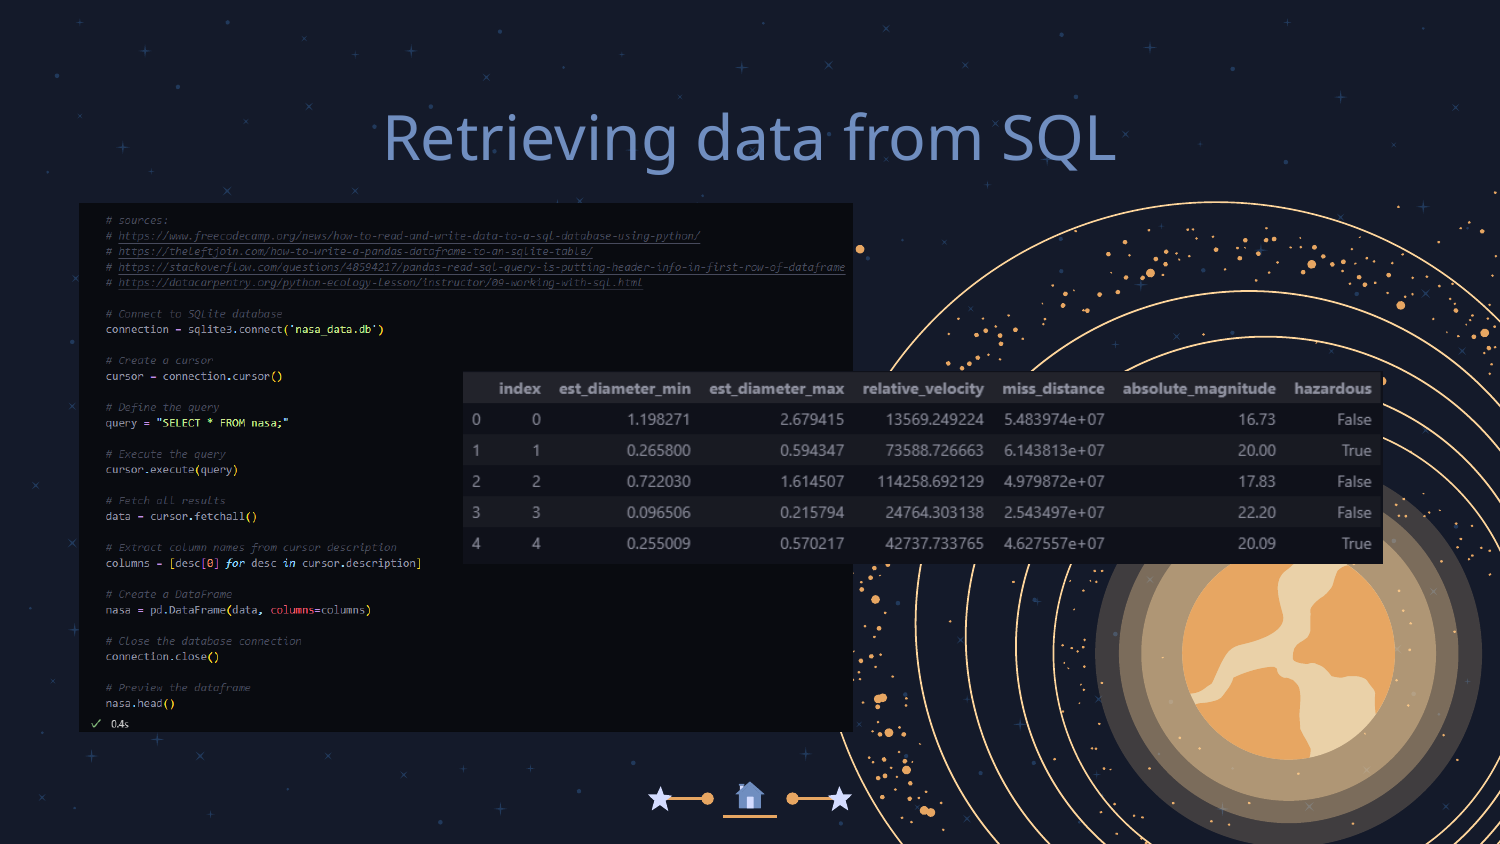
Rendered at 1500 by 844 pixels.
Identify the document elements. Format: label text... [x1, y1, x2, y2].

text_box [792, 785, 853, 812]
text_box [444, 0, 1500, 844]
title Retrieving data from SQL [116, 88, 439, 183]
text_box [647, 785, 708, 812]
picture [79, 202, 1384, 733]
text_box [722, 781, 778, 817]
